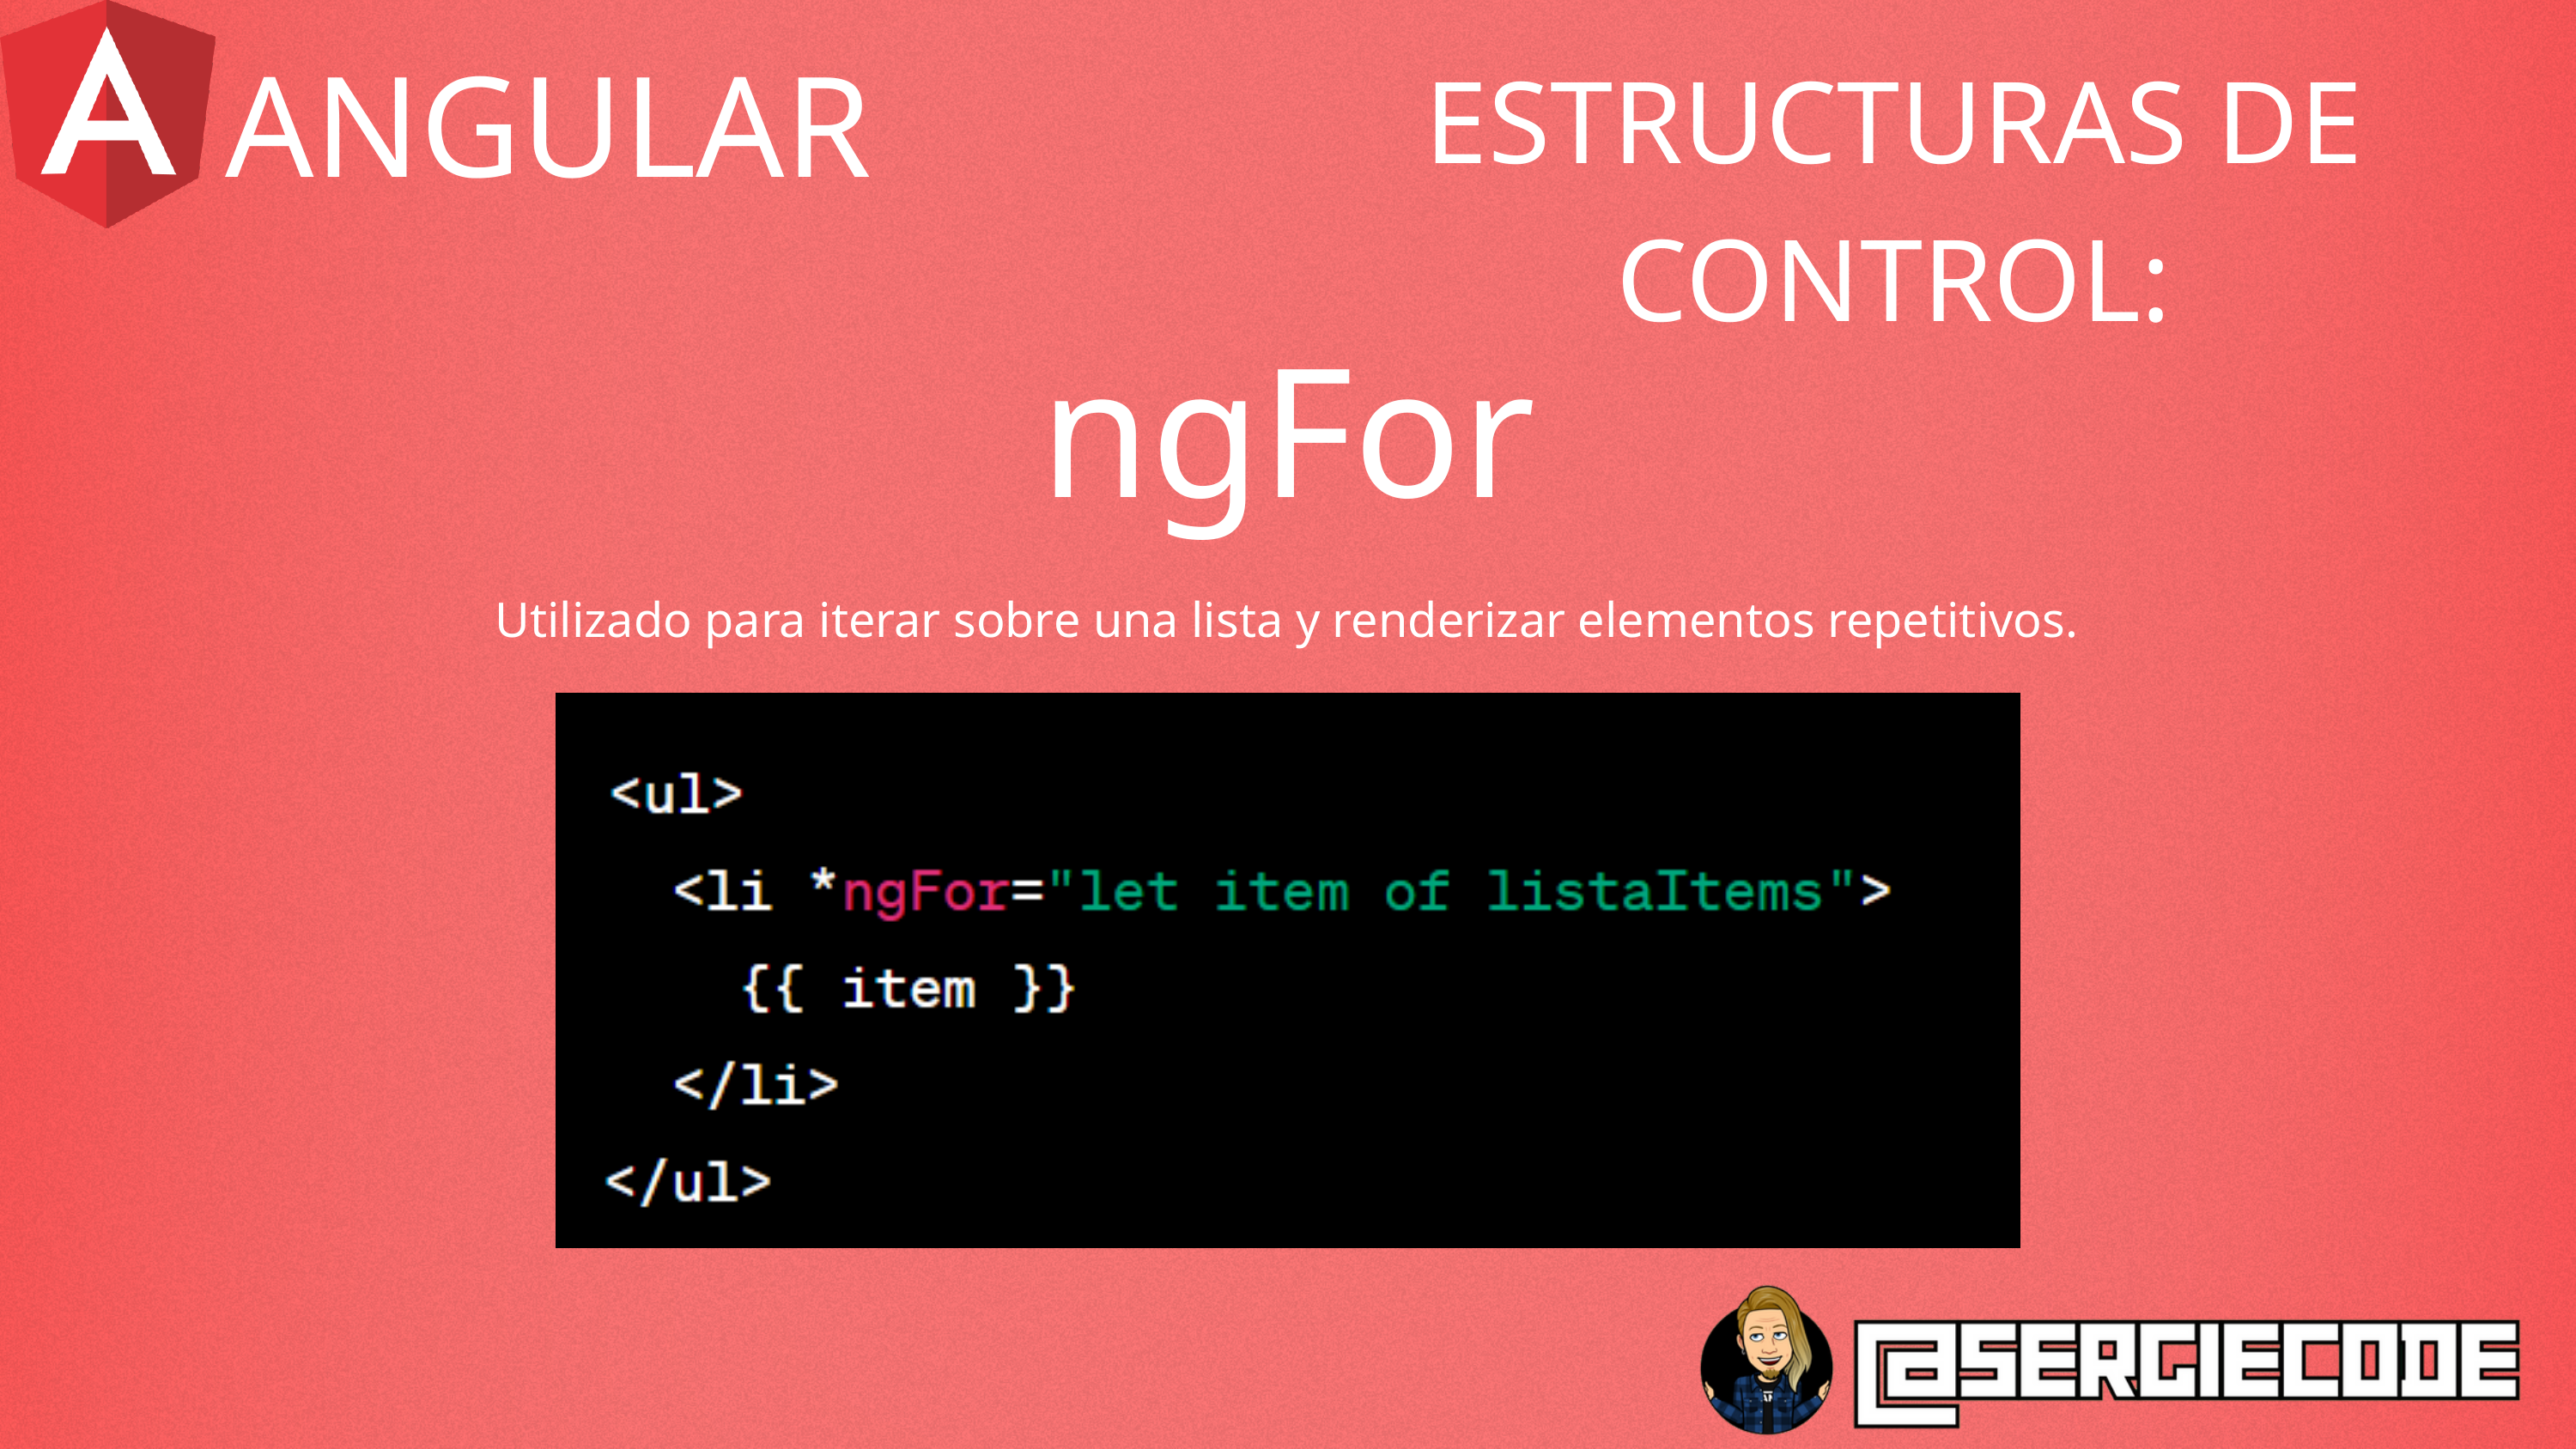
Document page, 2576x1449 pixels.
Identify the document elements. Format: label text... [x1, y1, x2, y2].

text_box [555, 693, 2020, 1248]
text_box [1620, 1271, 2576, 1449]
text_box ANGULAR [105, 9, 993, 205]
text_box [0, 0, 216, 228]
text_box Utilizado para iterar sobre una lista y renderizar elementos repetitivos. [475, 579, 2101, 647]
text_box ngFor [606, 282, 1970, 533]
text_box [0, 0, 2576, 1449]
text_box ESTRUCTURAS DE CONTROL: [1212, 27, 2576, 344]
